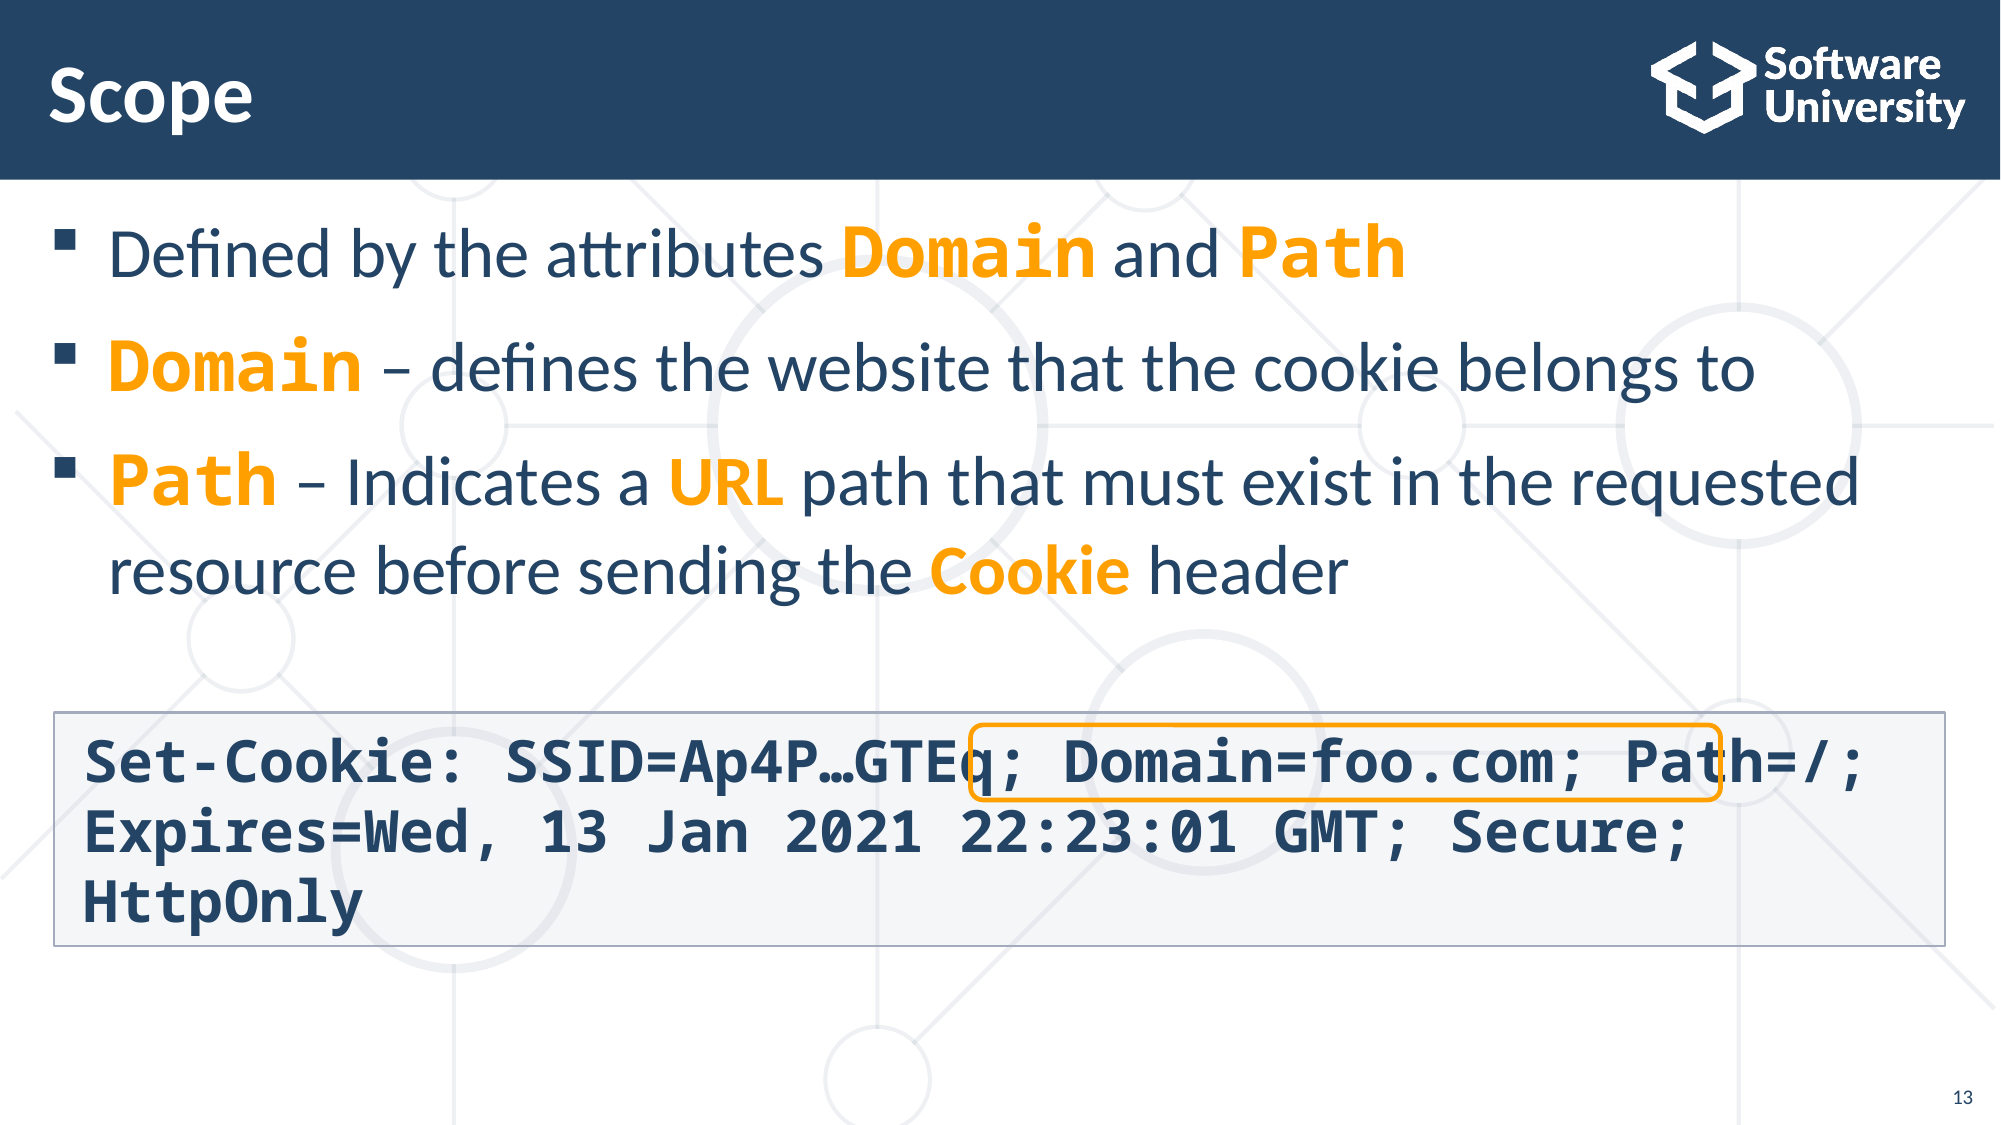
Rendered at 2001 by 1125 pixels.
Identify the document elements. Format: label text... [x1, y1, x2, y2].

text_box Set-Cookie: SSID=Ap4P…GTEq; Domain=foo.com; Path=/; Expires=Wed, 13 Jan 2021 22:23:01 GMT; Secure; HttpOnly [54, 712, 1946, 947]
picture [1651, 41, 1966, 134]
text_box [968, 722, 1723, 803]
list Defined by the attributes Domain and Path Domain – defines the website that the cookie belongs to Path – Indicates a URL path that must exist in the requested resource before sending the Cookie header [31, 196, 1970, 1104]
title Scope [31, 16, 1625, 162]
slide_number 13 [1927, 1067, 1989, 1117]
